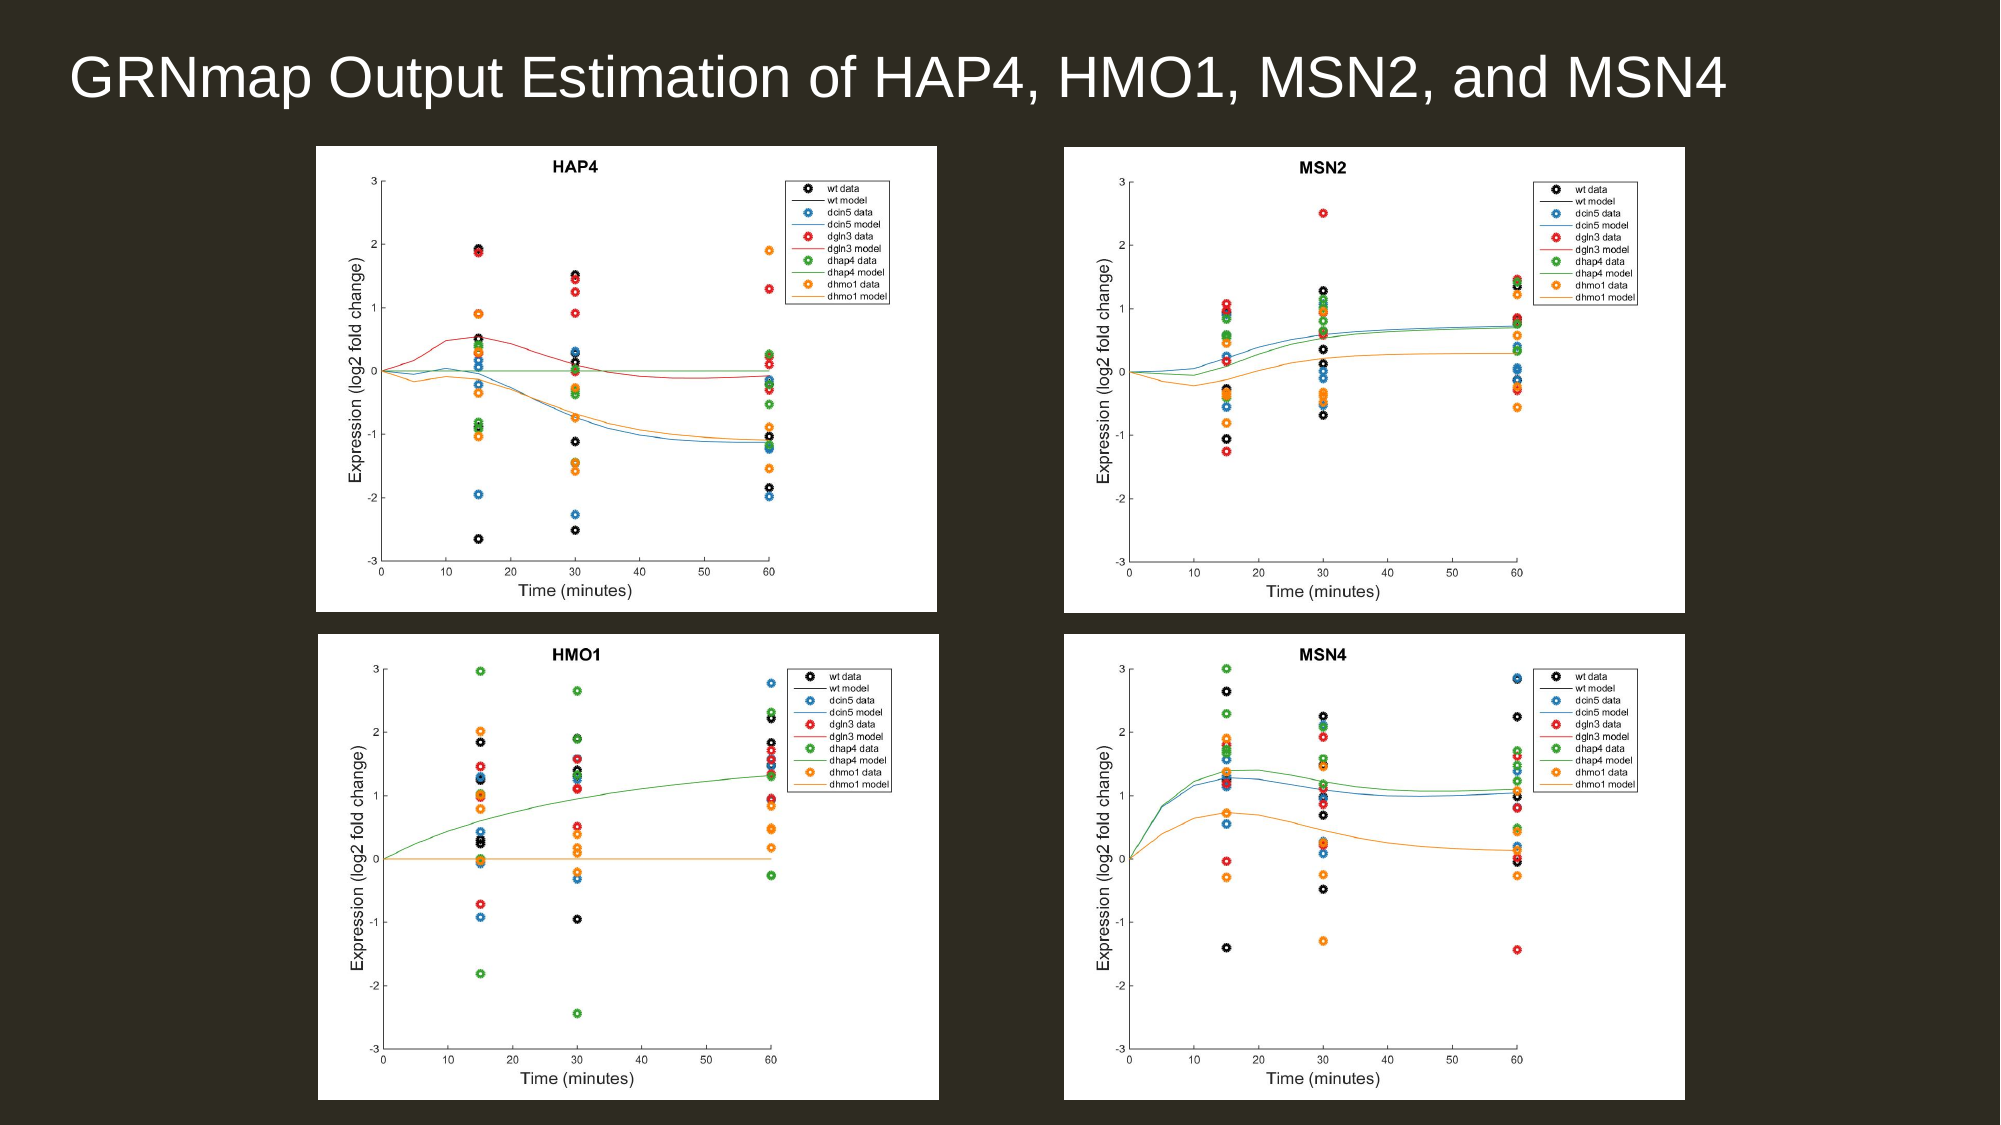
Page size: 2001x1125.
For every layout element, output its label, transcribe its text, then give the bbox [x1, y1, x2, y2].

text_box GRNmap Output Estimation of HAP4, HMO1, MSN2, and MSN4 [55, 31, 1861, 117]
picture [1064, 634, 1685, 1100]
picture [1064, 147, 1685, 613]
picture [316, 146, 937, 613]
picture [318, 634, 939, 1101]
